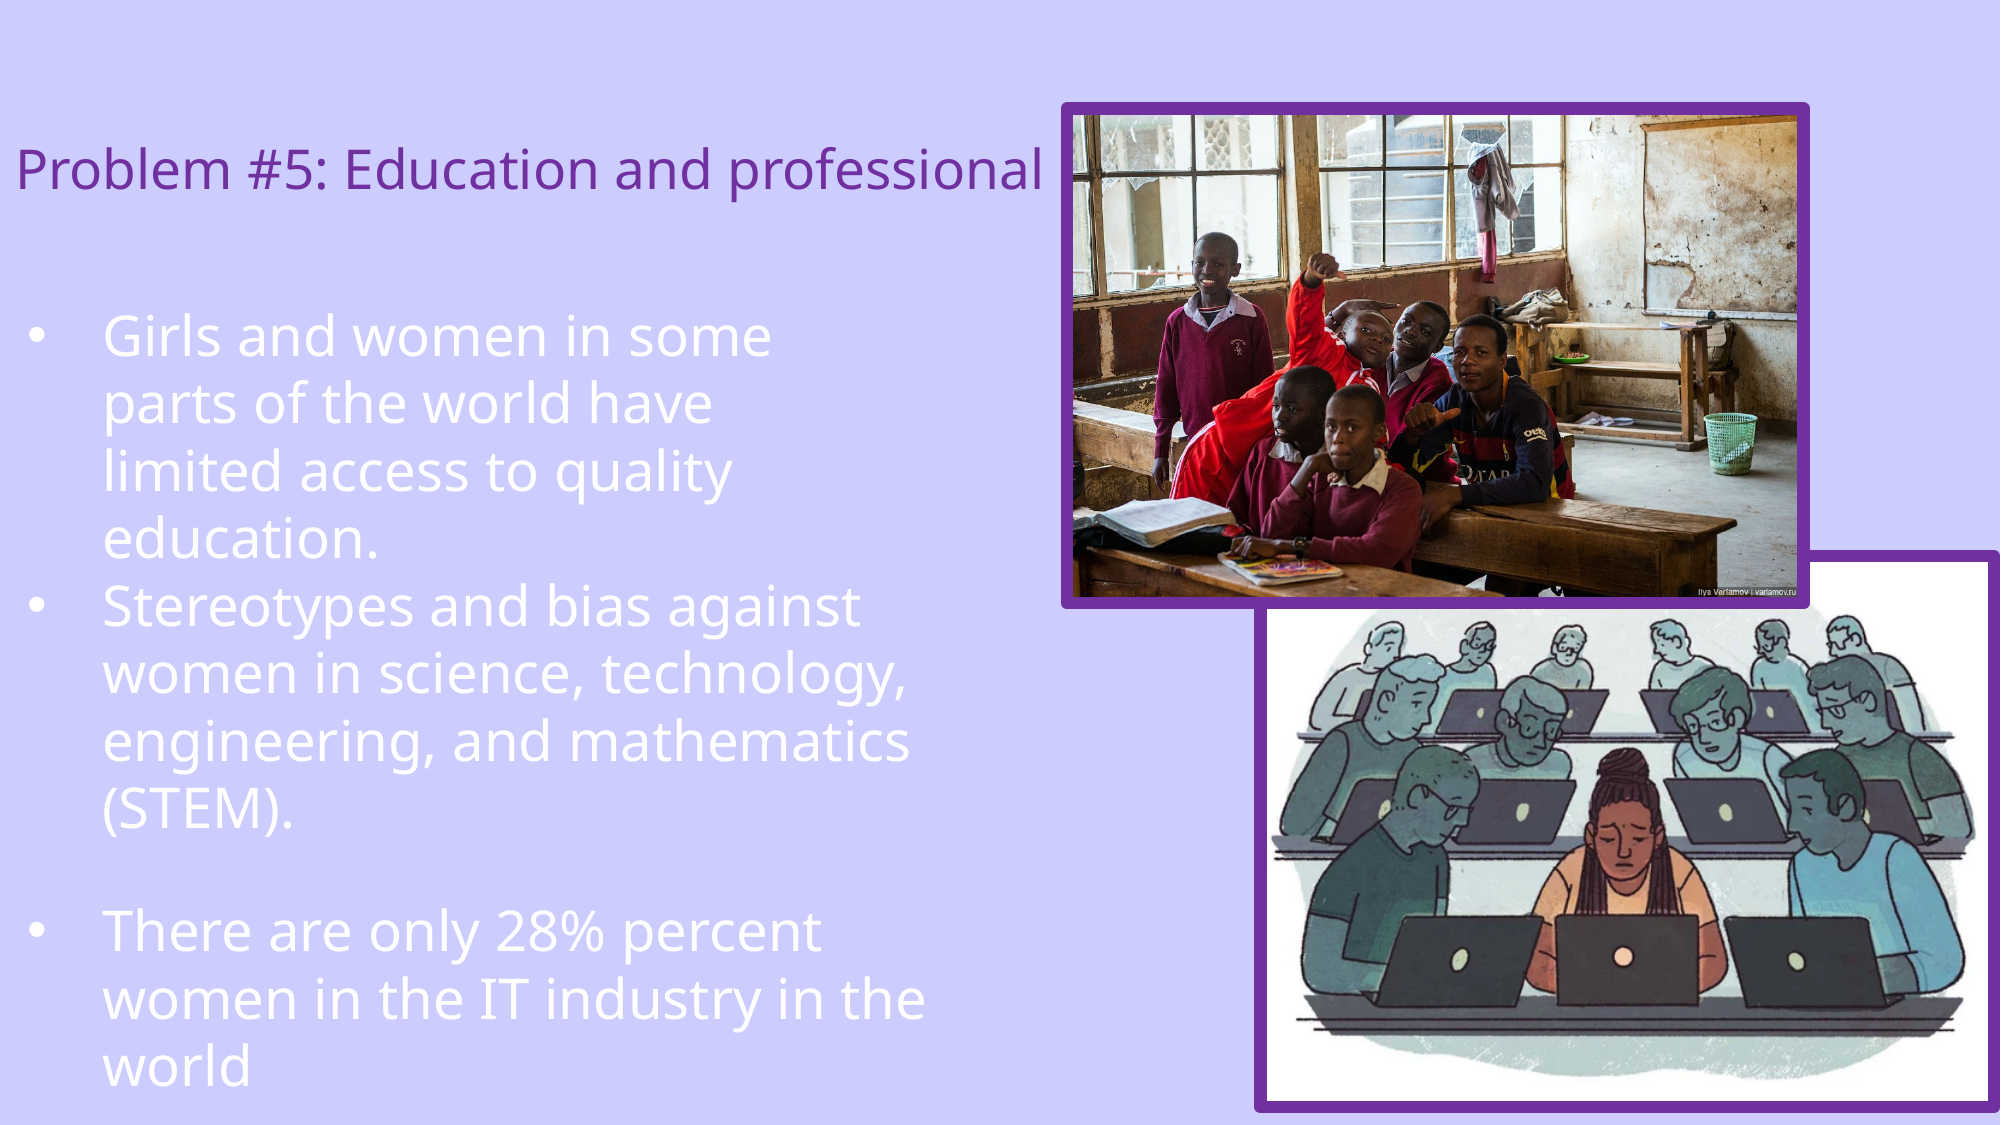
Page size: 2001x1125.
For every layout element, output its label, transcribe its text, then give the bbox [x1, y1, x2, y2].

text_box There are only 28% percent women in the IT industry in the world [12, 887, 1016, 1106]
text_box Stereotypes and bias against women in science, technology, engineering, and mathematics (STEM). [12, 562, 1016, 848]
title Problem #5: Education and professional development: [0, 89, 1500, 210]
picture [1073, 114, 1988, 1101]
text_box Girls and women in some parts of the world have limited access to quality education. [12, 292, 897, 562]
